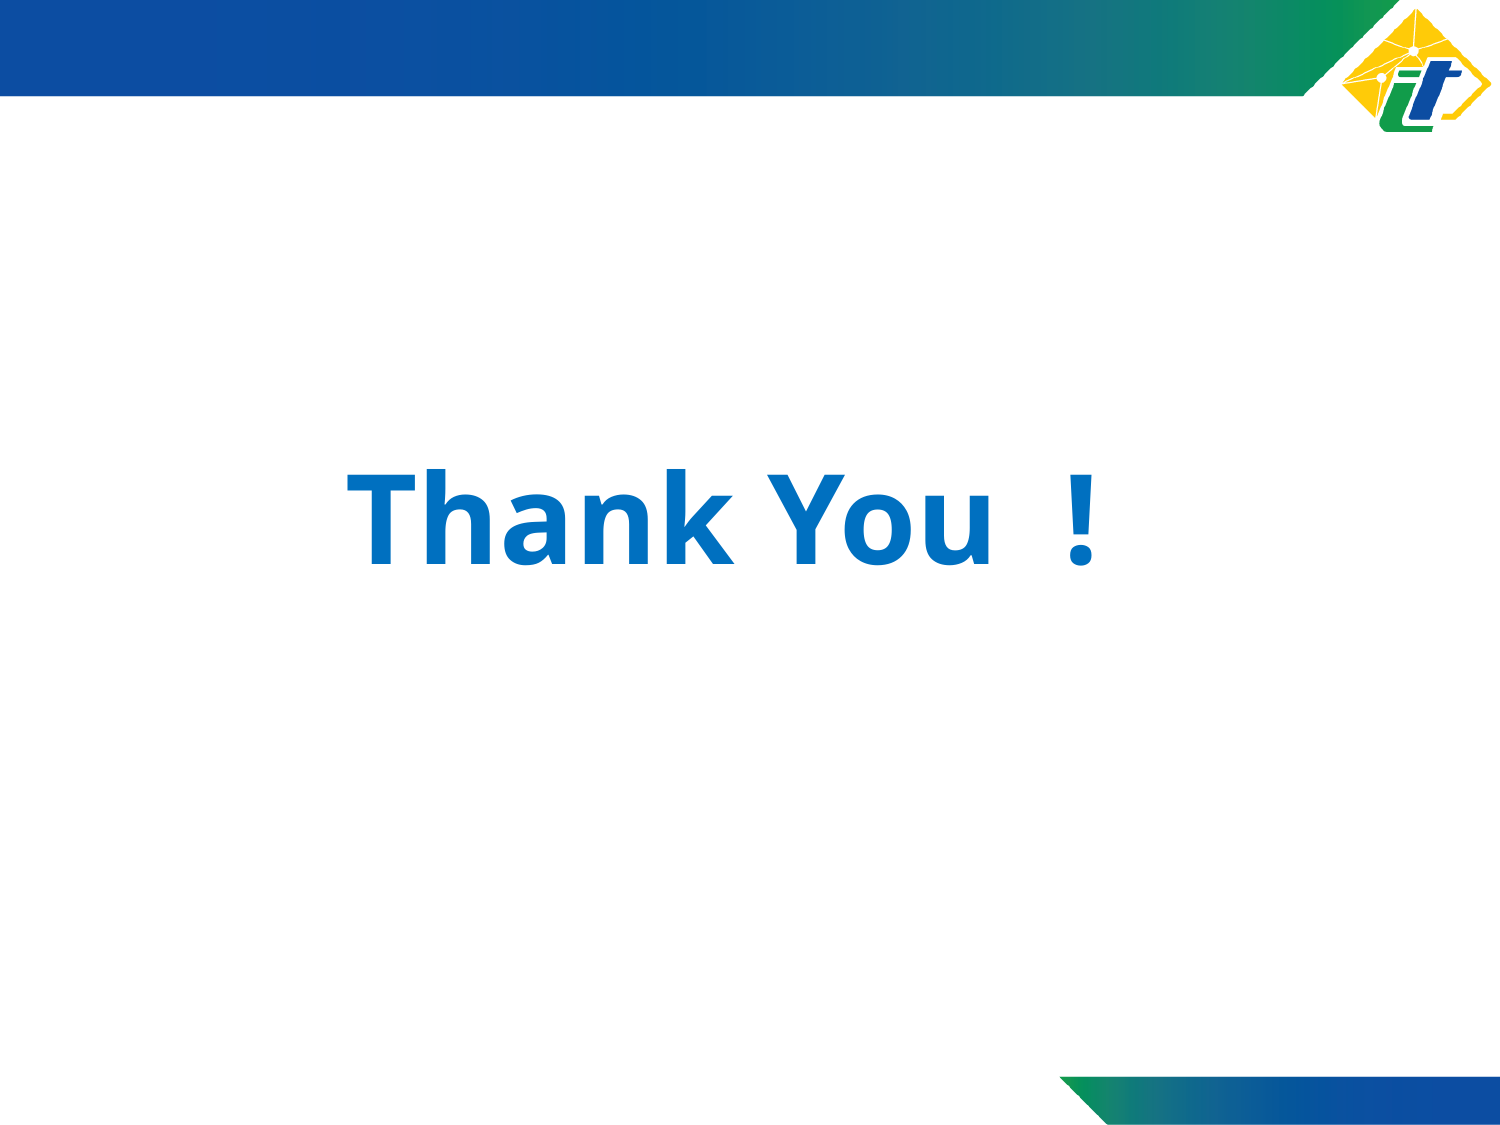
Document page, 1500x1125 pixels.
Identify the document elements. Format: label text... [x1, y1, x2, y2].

title Thank You ! [94, 408, 1351, 639]
picture [0, 0, 1500, 1125]
